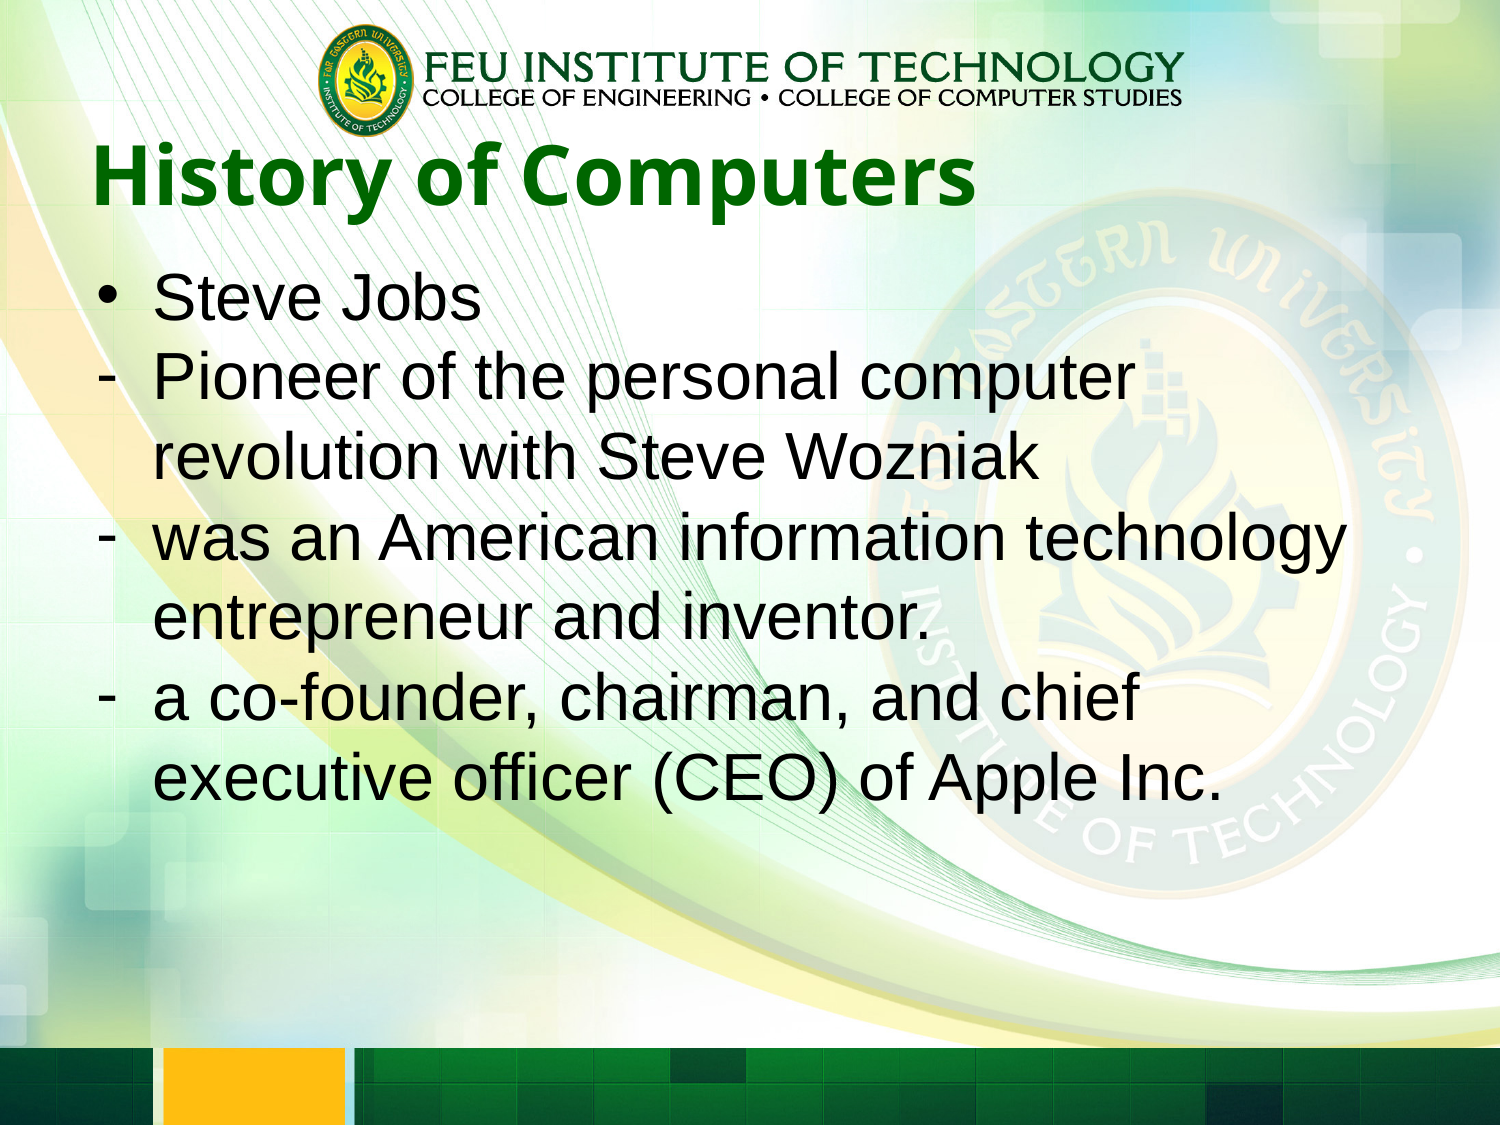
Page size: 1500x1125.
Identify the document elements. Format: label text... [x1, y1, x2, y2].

picture [0, 0, 1500, 1125]
text_box Steve Jobs Pioneer of the personal computer revolution with Steve Wozniak was an American information technology entrepreneur and inventor. a co-founder, chairman, and chief executive officer (CEO) of Apple Inc. [82, 246, 1432, 989]
text_box History of Computers [75, 112, 1425, 233]
